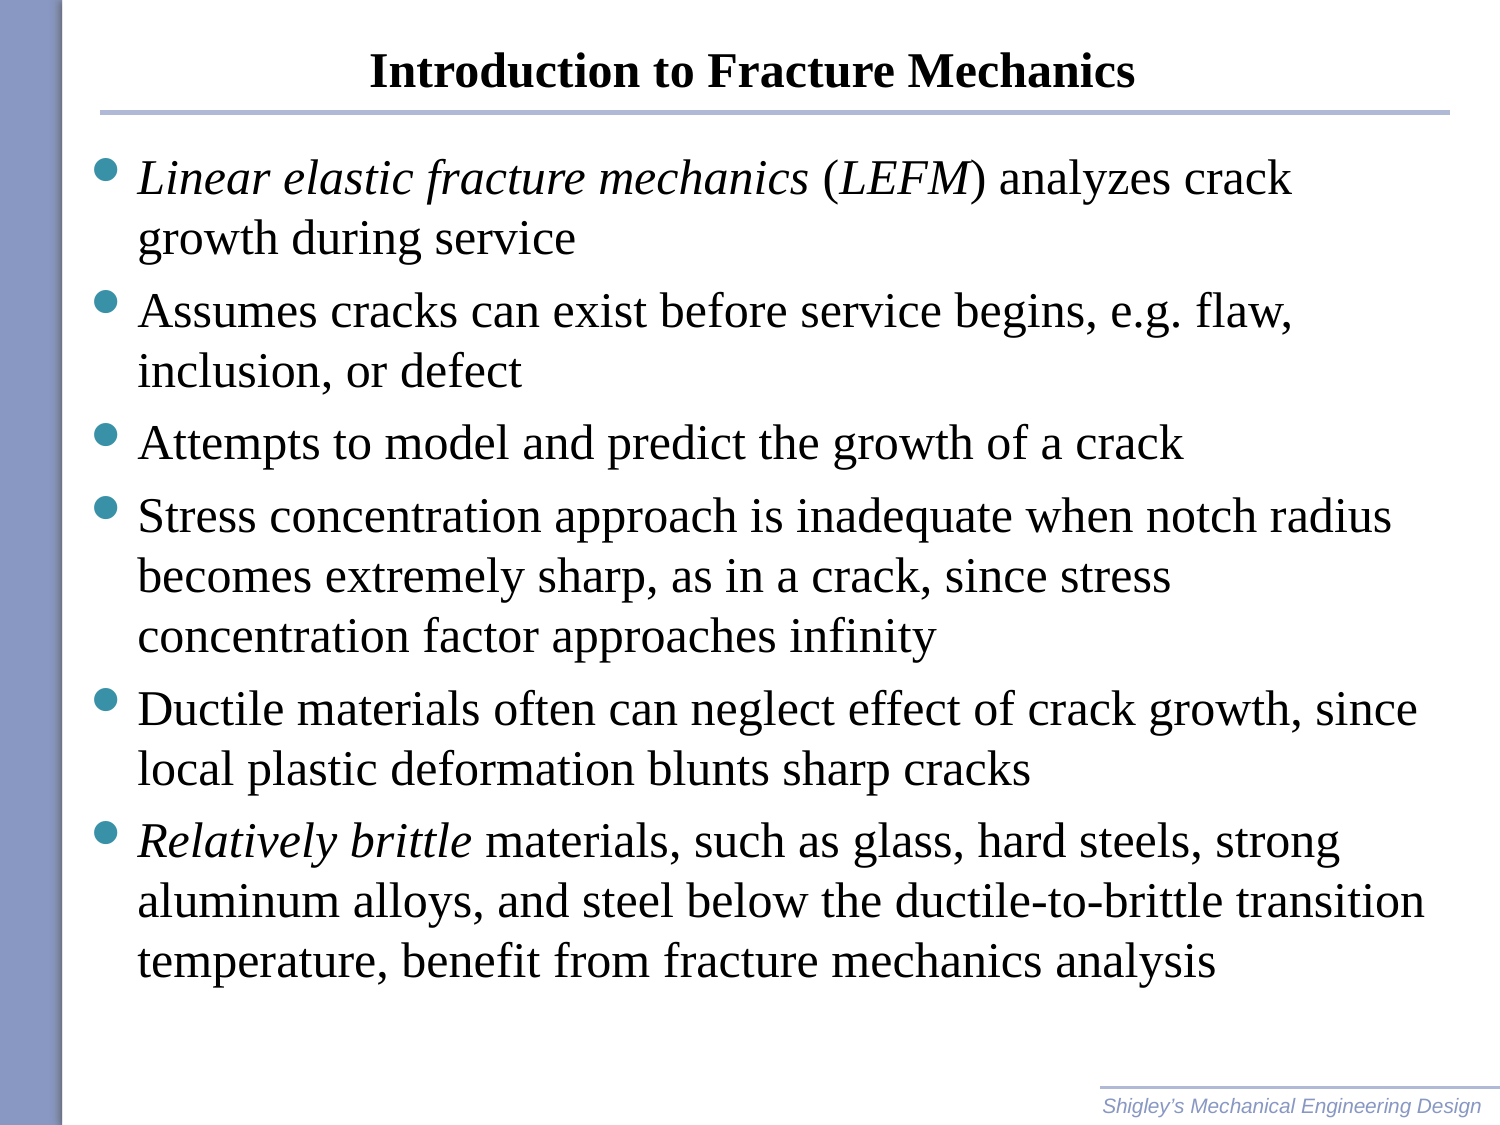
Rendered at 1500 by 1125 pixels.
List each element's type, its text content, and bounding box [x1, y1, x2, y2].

footer Shigley’s Mechanical Engineering Design [1087, 1074, 1500, 1125]
list Linear elastic fracture mechanics (LEFM) analyzes crack growth during service Assumes cracks can exist before service begins, e.g. flaw, inclusion, or defect Attempts to model and predict the growth of a crack Stress concentration approach is inadequate when notch radius becomes extremely sharp, as in a crack, since stress concentration factor approaches infinity Ductile materials often can neglect effect of crack growth, since local plastic deformation blunts sharp cracks Relatively brittle materials, such as glass, hard steels, strong aluminum alloys, and steel below the ductile-to-brittle transition temperature, benefit from fracture mechanics analysis [62, 137, 1450, 1063]
title Introduction to Fracture Mechanics [137, 30, 1368, 106]
